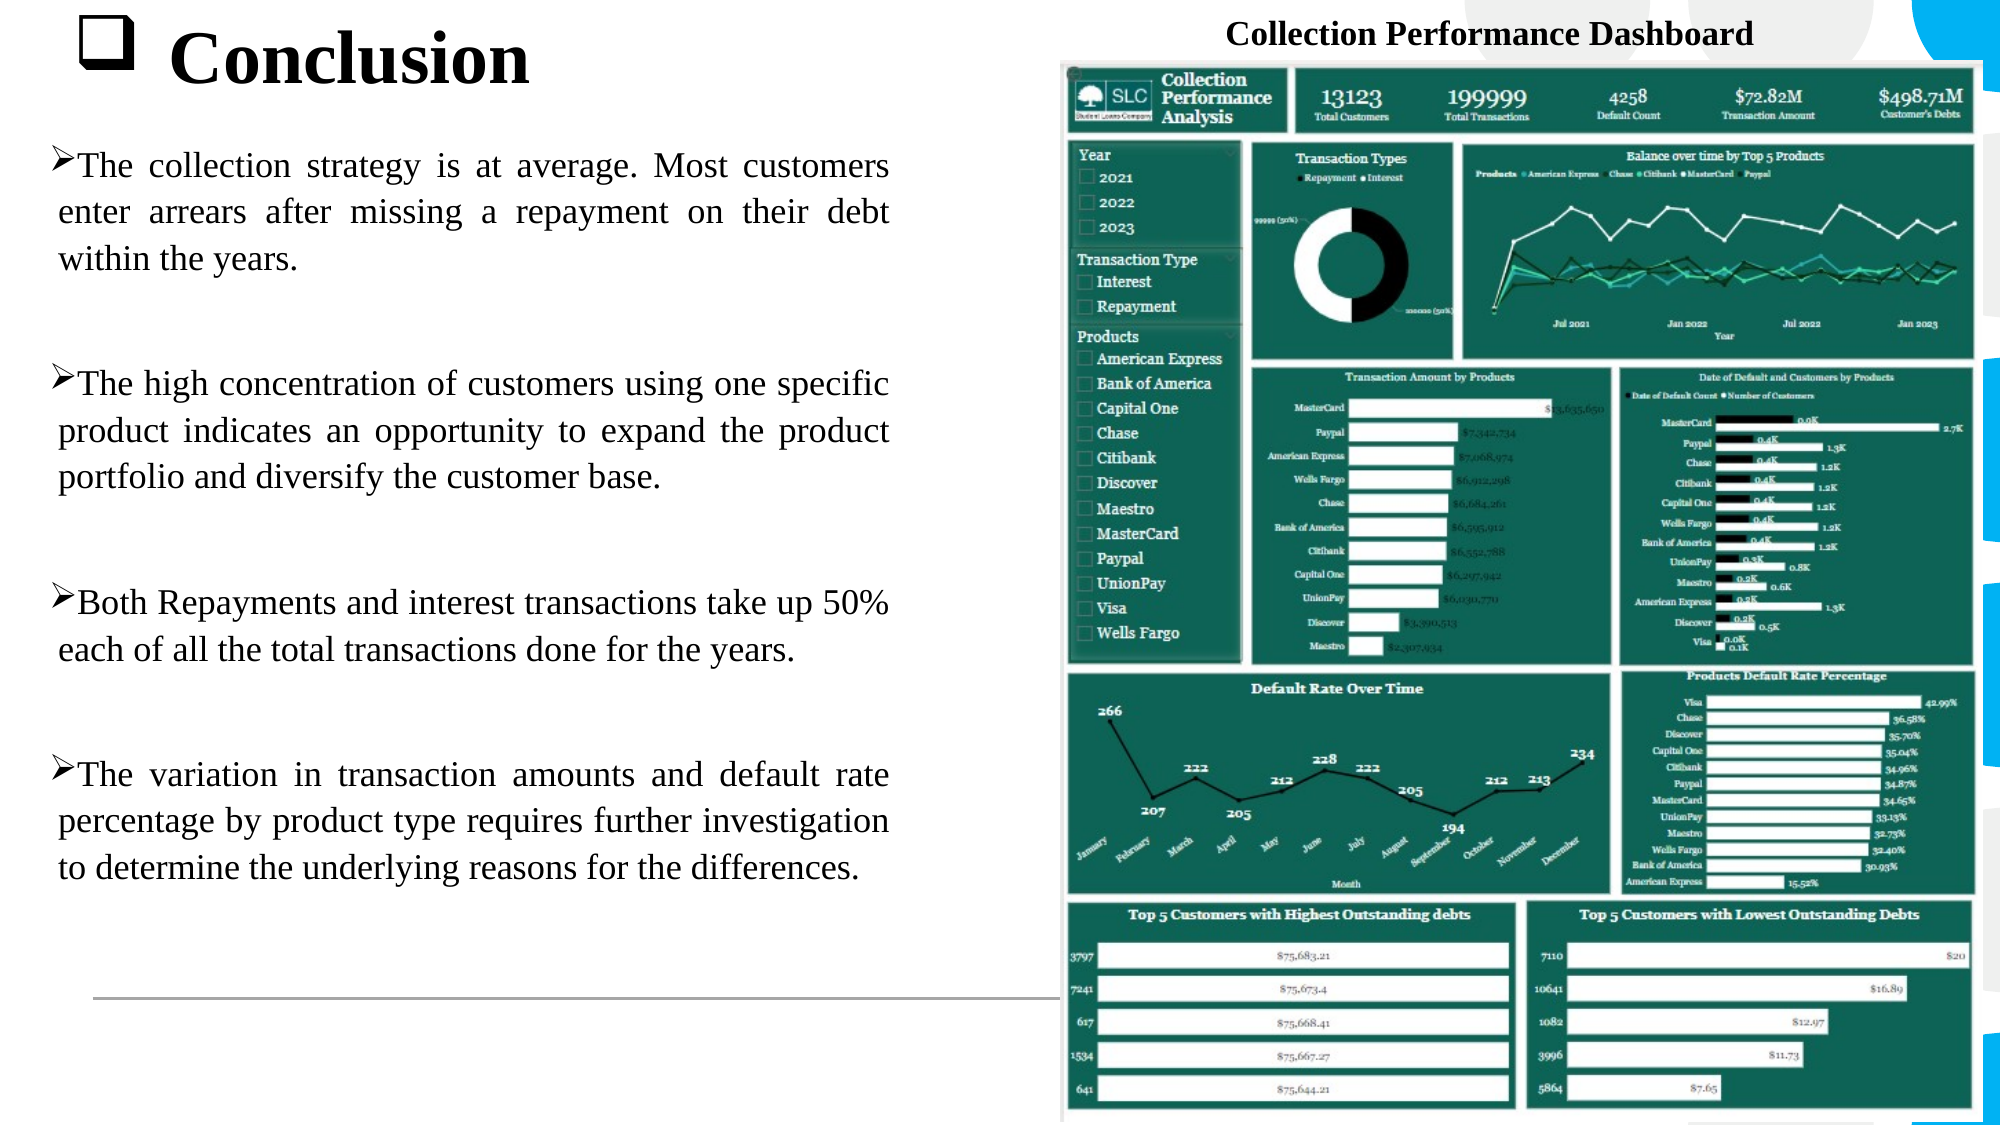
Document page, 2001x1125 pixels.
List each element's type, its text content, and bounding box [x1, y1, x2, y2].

list The collection strategy is at average. Most customers enter arrears after missing a repayment on their debt within the years. The high concentration of customers using one specific product indicates an opportunity to expand the product portfolio and diversify the customer base. Both Repayments and interest transactions take up 50% each of all the total transactions done for the years. The variation in transaction amounts and default rate percentage by product type requires further investigation to determine the underlying reasons for the differences. [34, 130, 905, 973]
picture [1060, 60, 1983, 1122]
text_box Collection Performance Dashboard [1095, 3, 1885, 60]
title Conclusion [58, 0, 554, 108]
